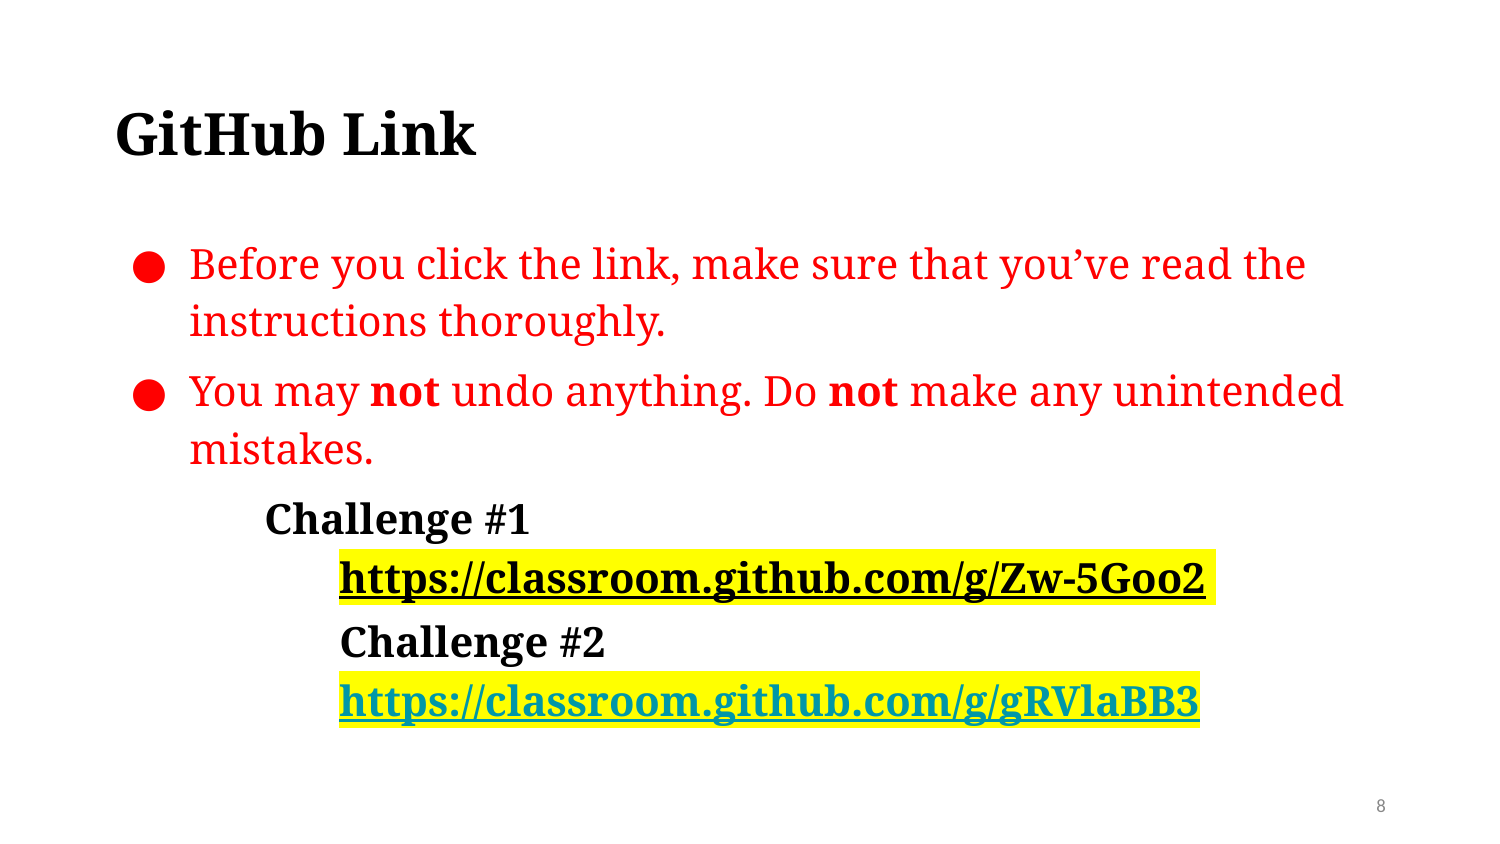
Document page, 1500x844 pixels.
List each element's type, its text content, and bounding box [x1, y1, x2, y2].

title GitHub Link [103, 44, 1397, 208]
slide_number ‹#› [1059, 782, 1397, 827]
text_box Before you click the link, make sure that you’ve read the instructions thoroughly. You may not undo anything. Do not make any unintended mistakes. Challenge #1 https://classroom.github.com/g/Zw-5Goo2 Challenge #2 https://classroom.github.com/g/gRVlaBB3 [103, 224, 1397, 760]
